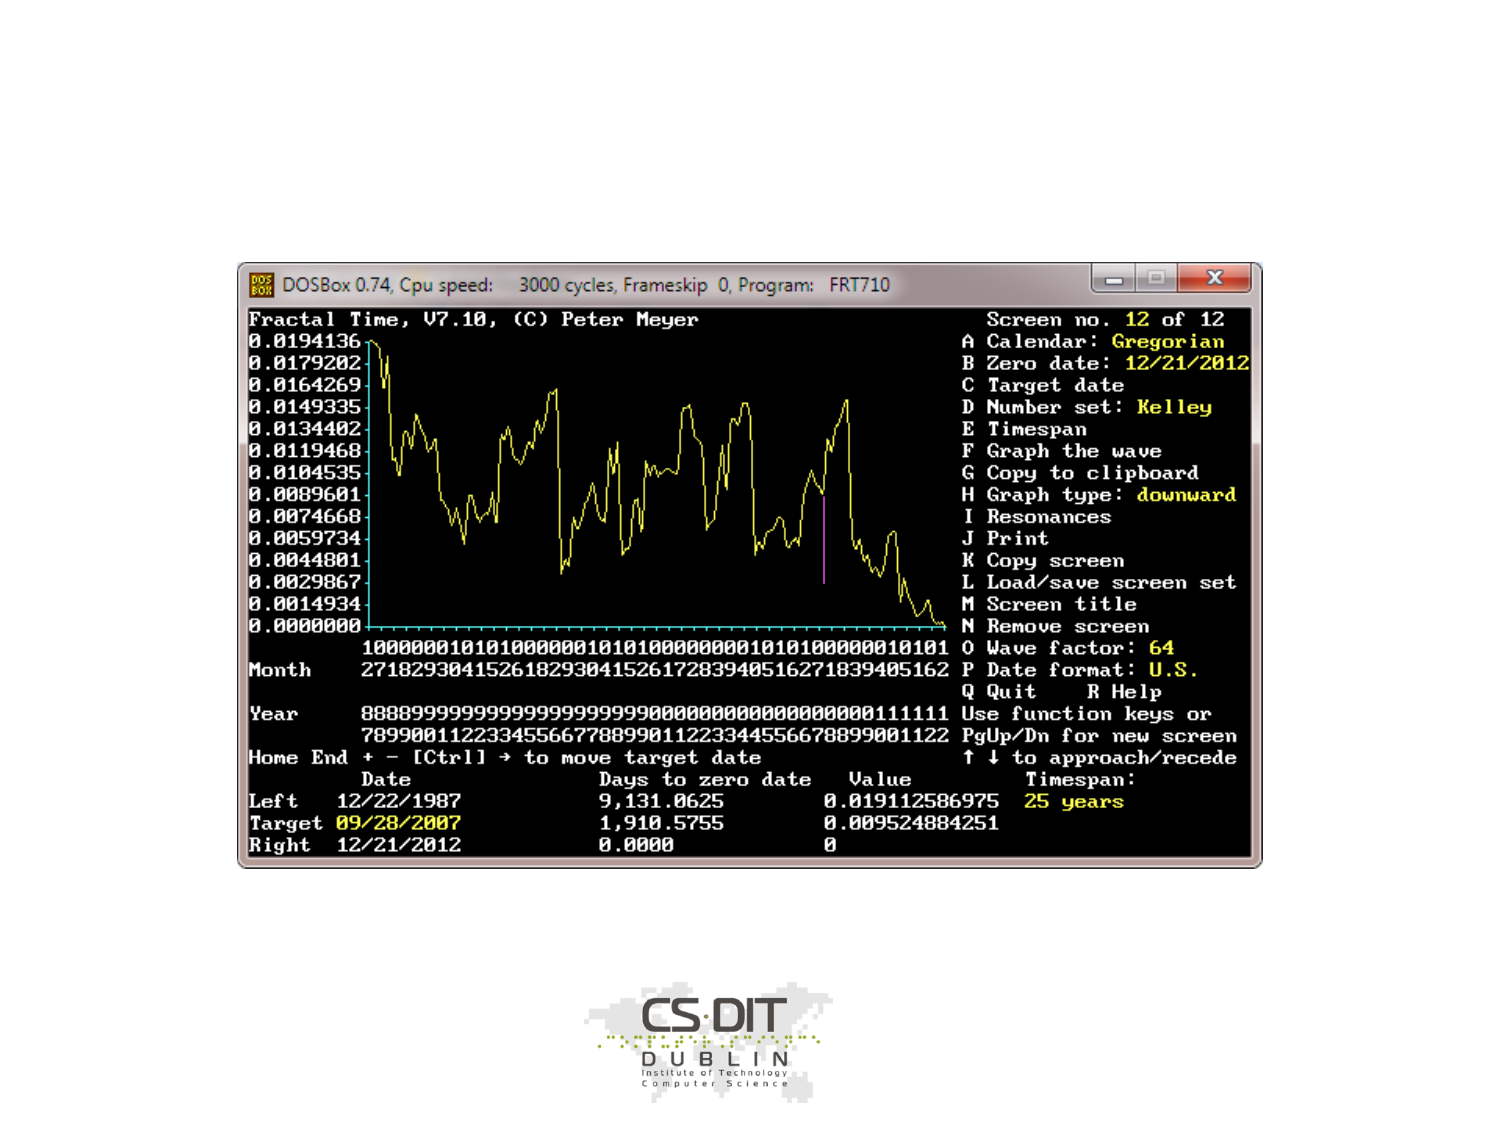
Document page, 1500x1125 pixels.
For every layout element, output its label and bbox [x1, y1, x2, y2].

picture [584, 982, 833, 1103]
picture [236, 261, 1264, 870]
